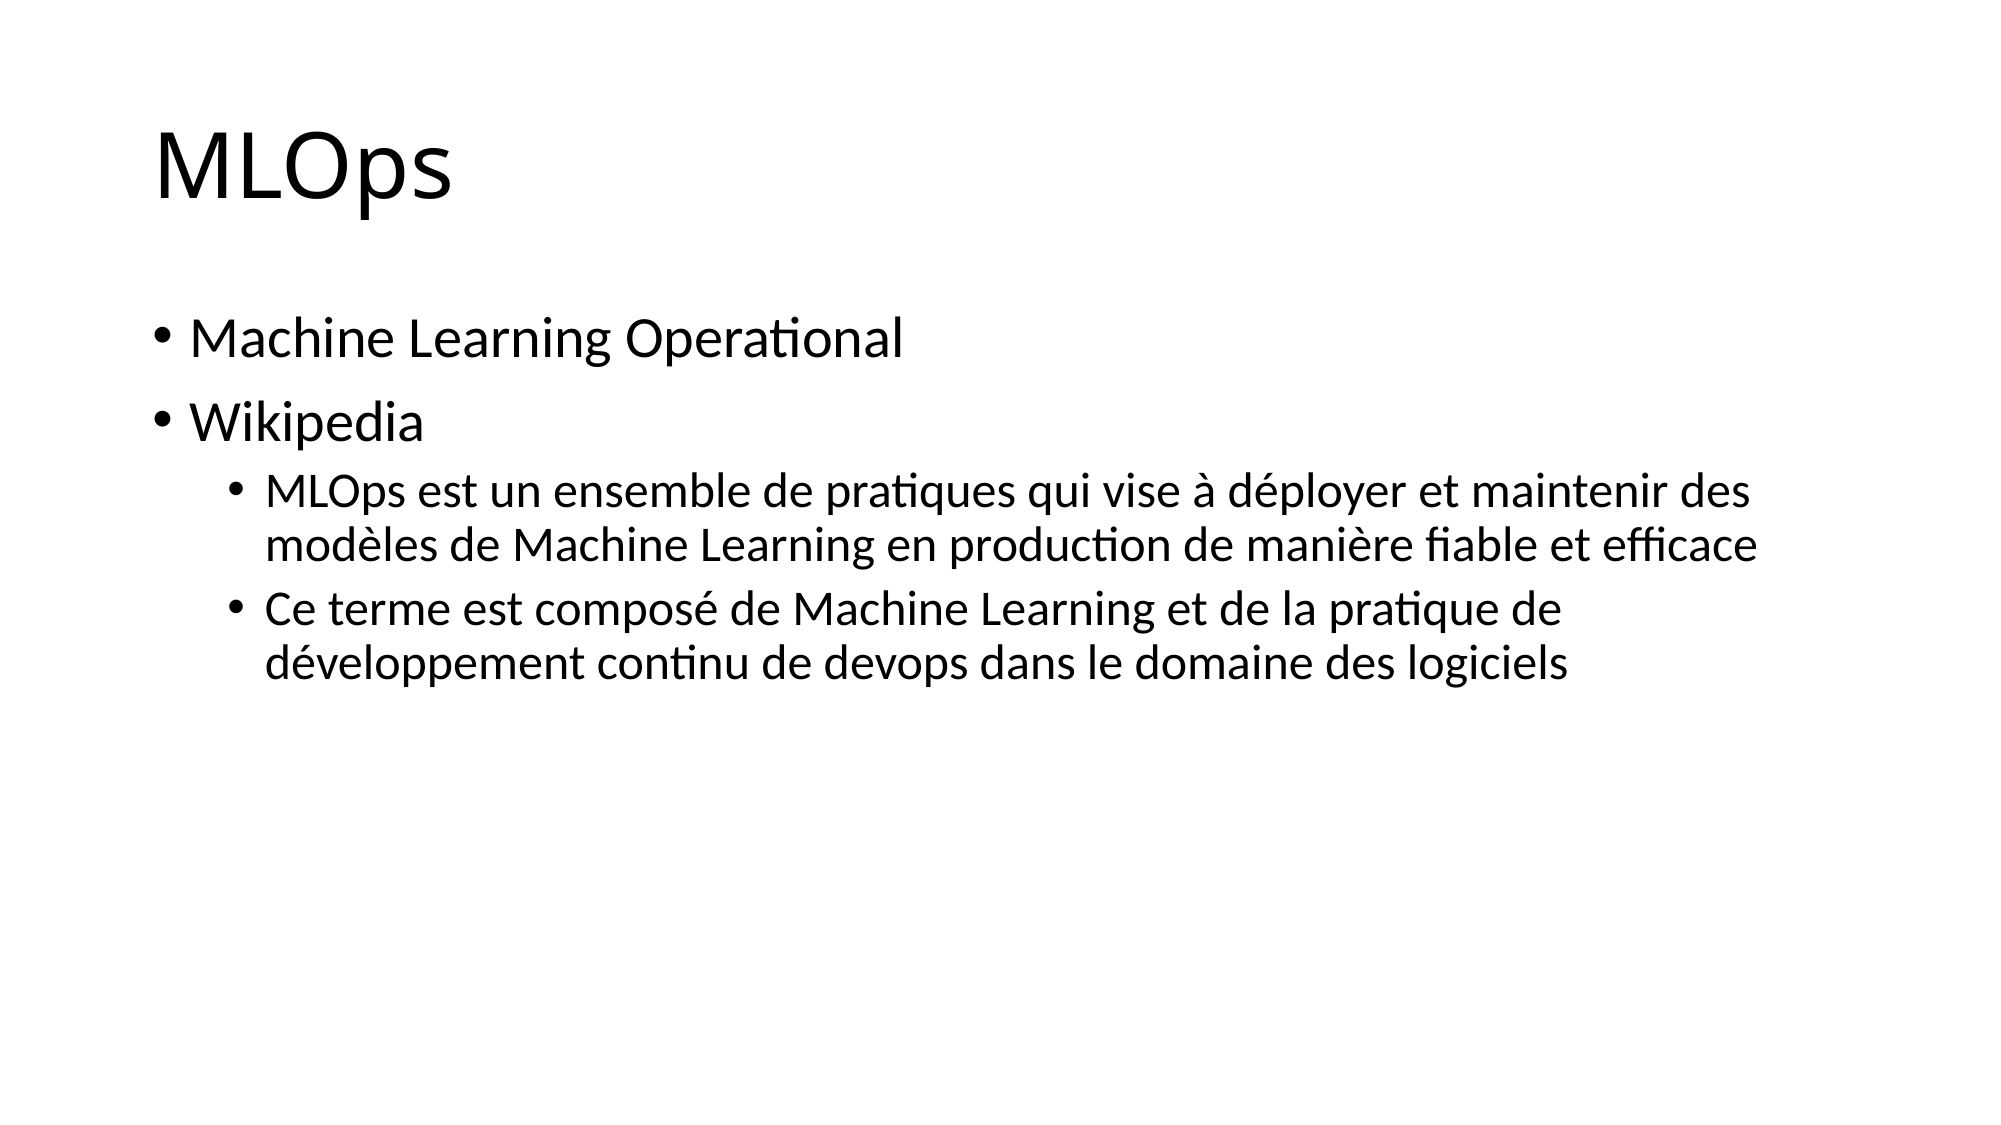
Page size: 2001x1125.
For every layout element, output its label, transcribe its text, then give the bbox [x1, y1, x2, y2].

title MLOps [137, 59, 1863, 278]
list Machine Learning Operational Wikipedia MLOps est un ensemble de pratiques qui vise à déployer et maintenir des modèles de Machine Learning en production de manière fiable et efficace Ce terme est composé de Machine Learning et de la pratique de développement continu de devops dans le domaine des logiciels [137, 299, 1863, 1014]
